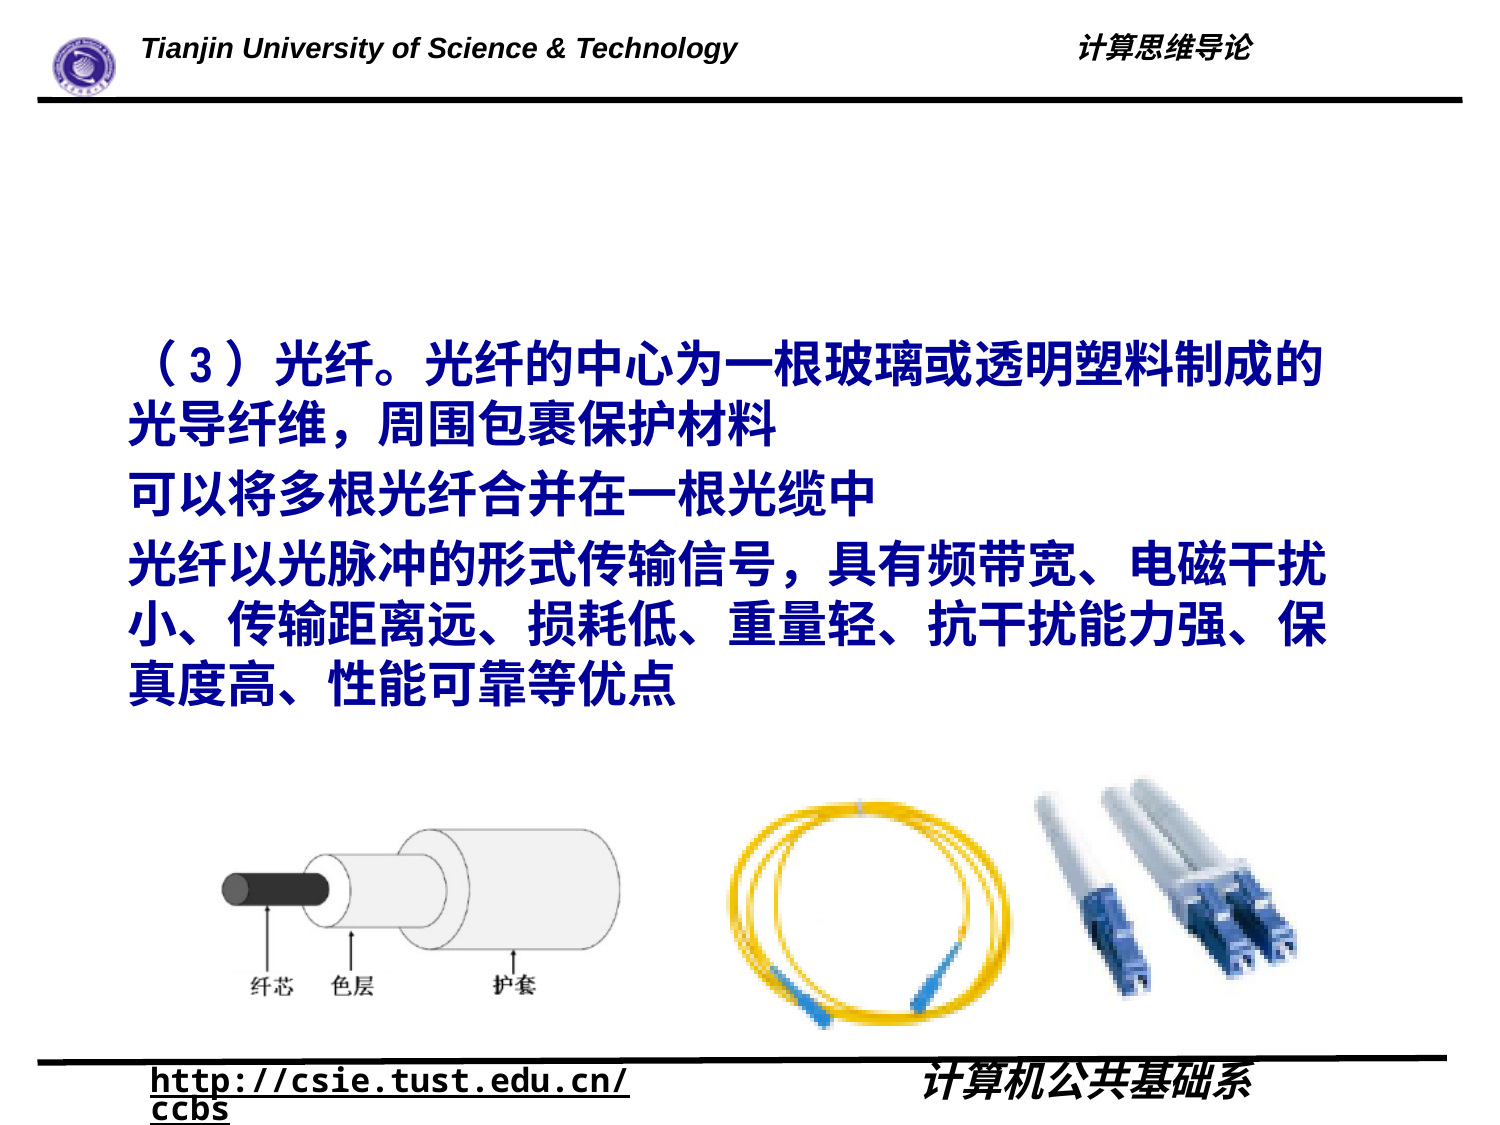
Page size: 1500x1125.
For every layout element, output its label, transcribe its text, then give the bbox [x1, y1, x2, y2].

list （3）光纤。光纤的中心为一根玻璃或透明塑料制成的光导纤维，周围包裹保护材料 可以将多根光纤合并在一根光缆中 光纤以光脉冲的形式传输信号，具有频带宽、电磁干扰小、传输距离远、损耗低、重量轻、抗干扰能力强、保真度高、性能可靠等优点 [112, 324, 1388, 1000]
picture [714, 771, 1306, 1030]
picture [206, 827, 644, 1000]
picture [52, 37, 116, 97]
